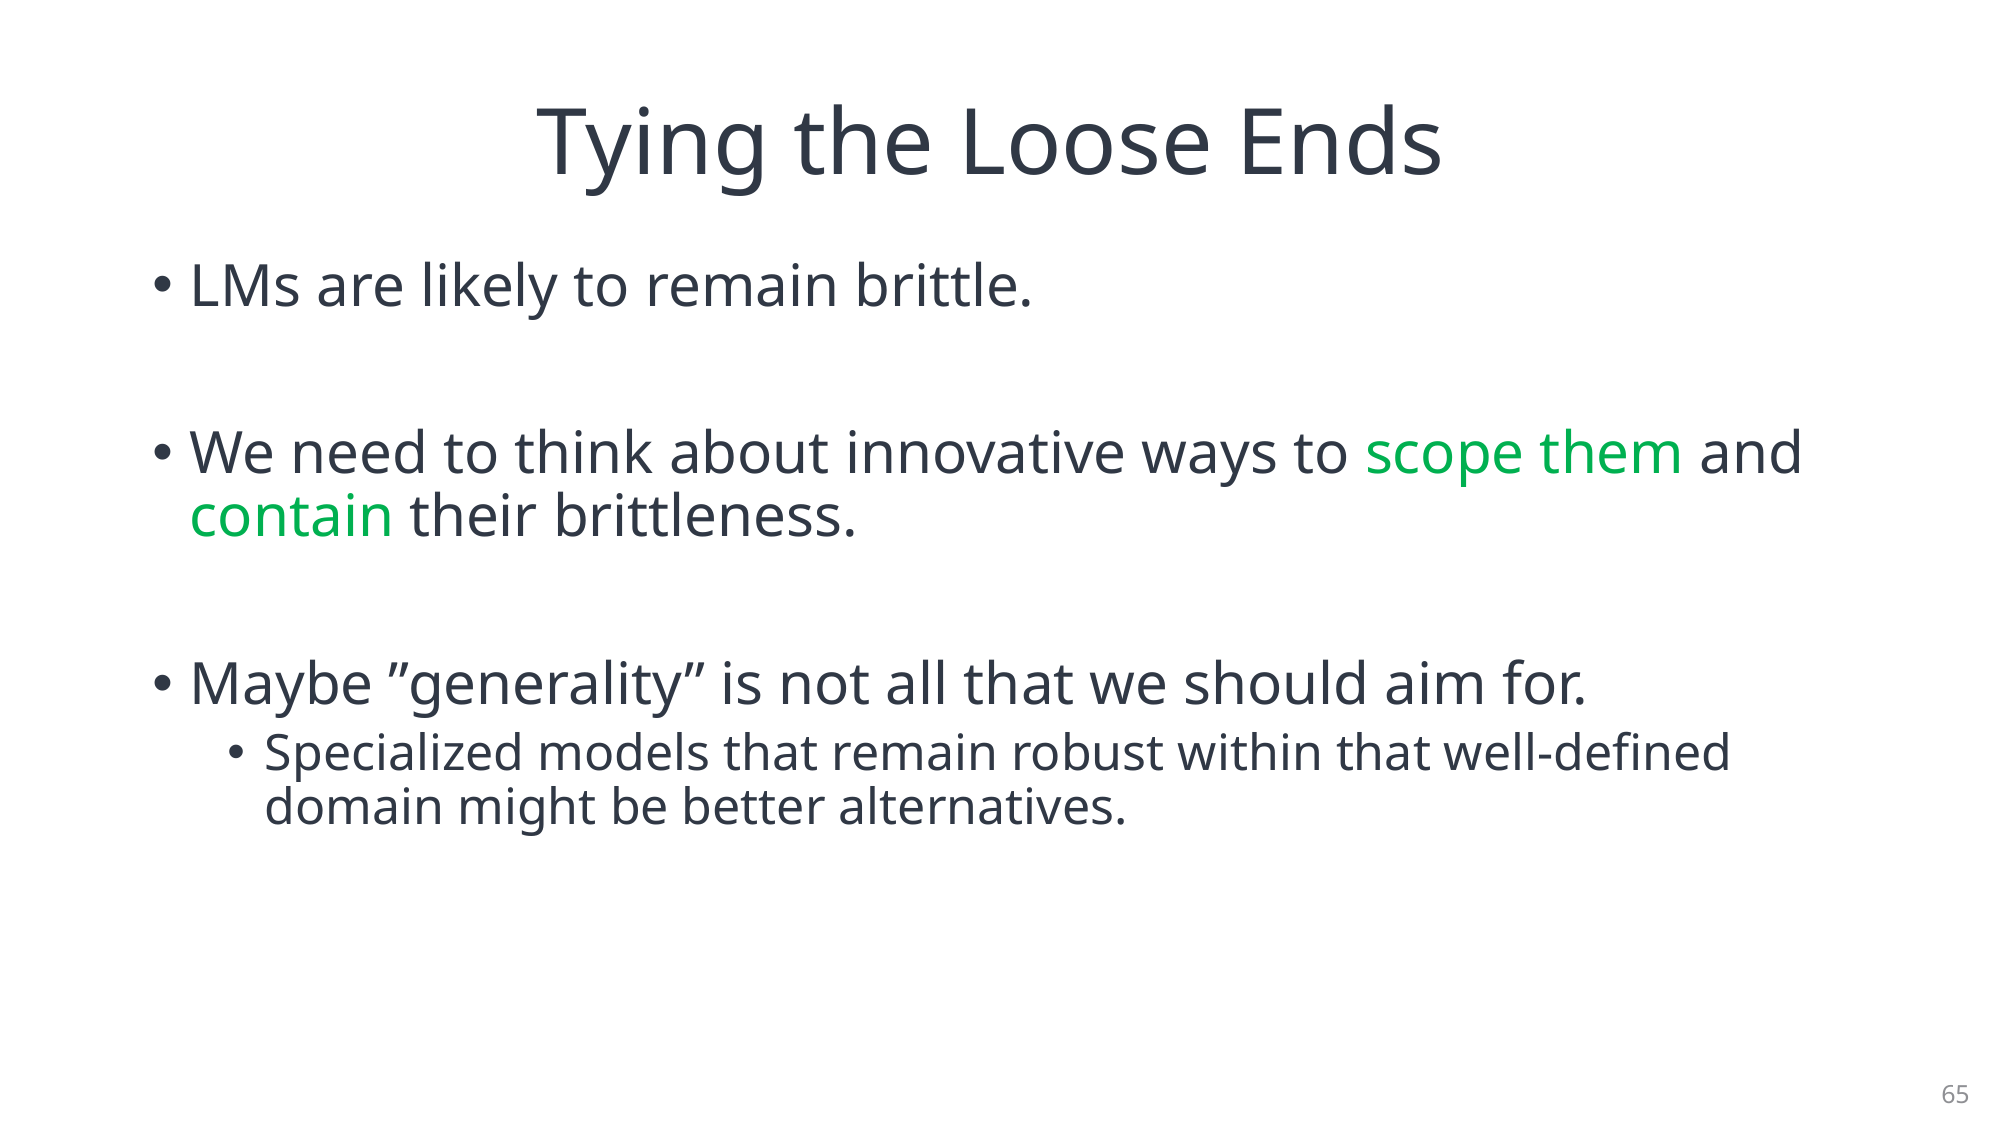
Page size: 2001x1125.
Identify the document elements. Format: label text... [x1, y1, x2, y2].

list LMs are likely to remain brittle. We need to think about innovative ways to scope them and contain their brittleness. Maybe ”generality” is not all that we should aim for. Specialized models that remain robust within that well-defined domain might be better alternatives. [137, 248, 1863, 1014]
title Tying the Loose Ends [32, 62, 1974, 228]
slide_number 65 [1912, 1065, 2000, 1125]
